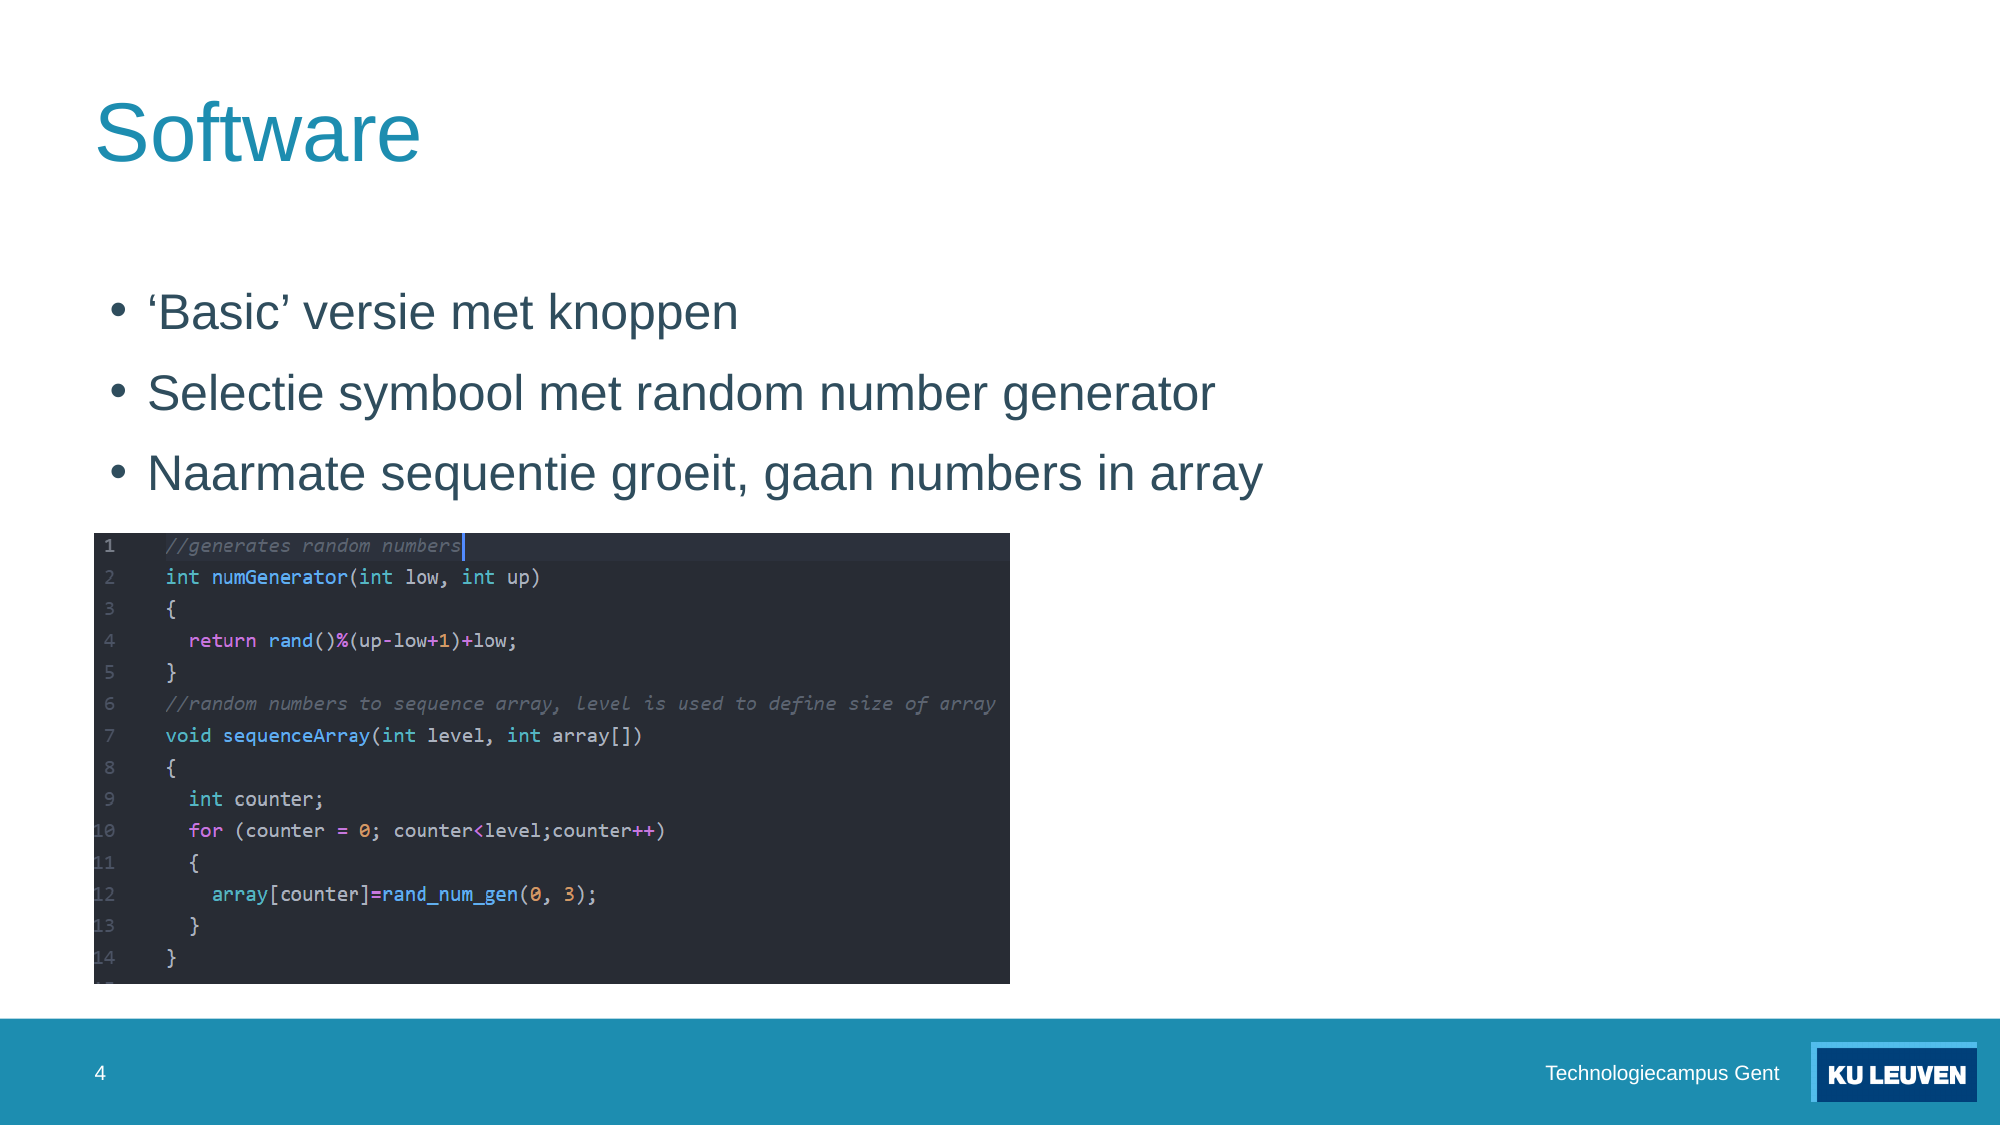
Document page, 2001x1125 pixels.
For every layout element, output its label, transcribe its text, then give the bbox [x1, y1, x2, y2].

title Software [94, 33, 1906, 223]
footer Technologiecampus Gent [989, 1018, 1809, 1125]
slide_number 4 [94, 1018, 201, 1125]
picture [1811, 1042, 1977, 1102]
list ‘Basic’ versie met knoppen Selectie symbool met random number generator Naarmate sequentie groeit, gaan numbers in array [94, 271, 1906, 1004]
picture [94, 533, 1010, 984]
